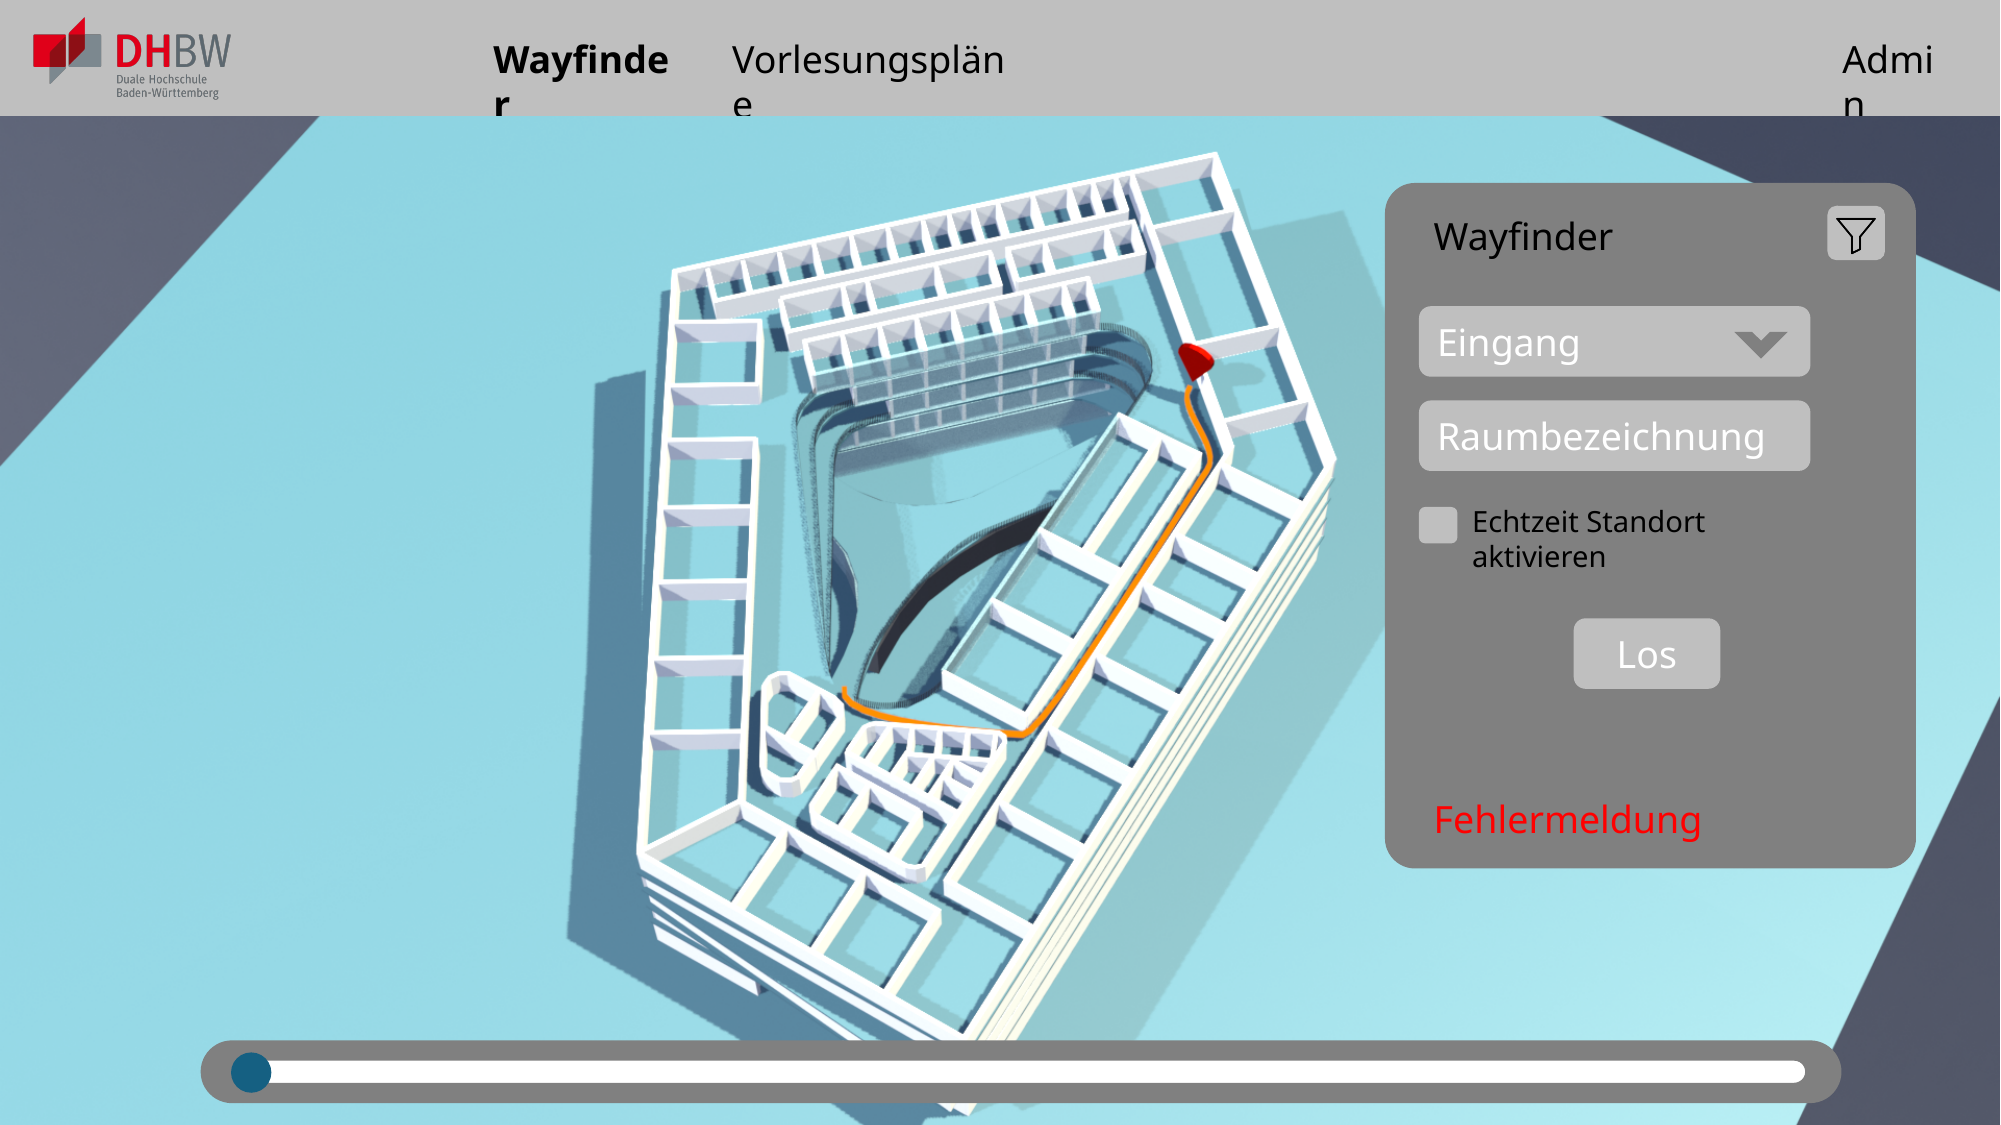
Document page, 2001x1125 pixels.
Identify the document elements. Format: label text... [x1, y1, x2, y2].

picture [32, 16, 232, 101]
text_box [0, 0, 2000, 116]
text_box Admin [1827, 28, 1969, 116]
picture [0, 116, 2000, 1125]
text_box Vorlesungspläne [717, 28, 1030, 116]
text_box Wayfinder [478, 28, 686, 116]
